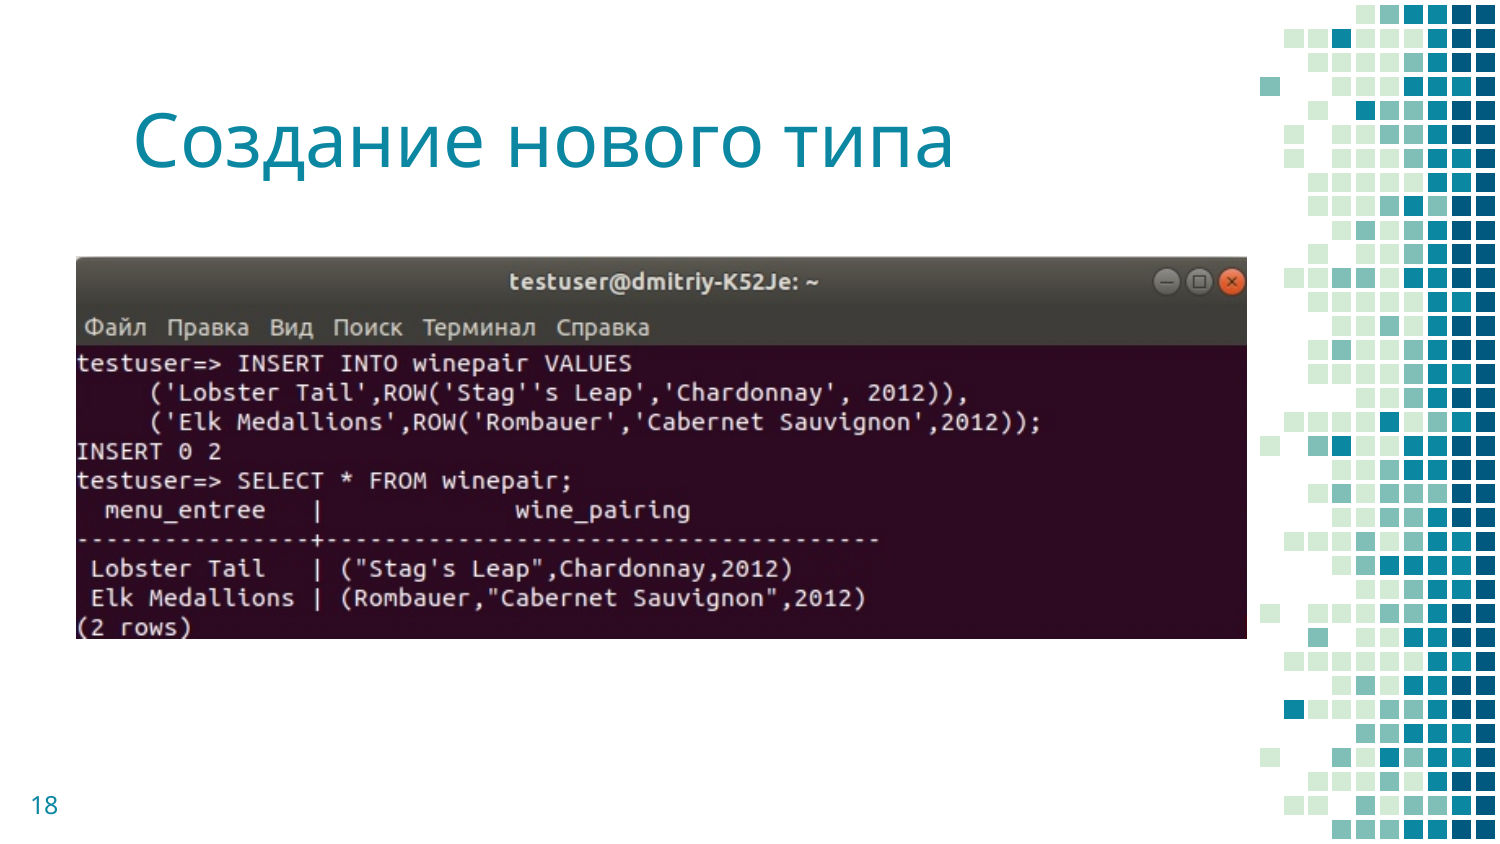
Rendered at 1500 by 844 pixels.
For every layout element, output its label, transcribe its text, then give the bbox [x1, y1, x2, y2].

title Создание нового типа [117, 56, 1227, 198]
slide_number 18 [15, 774, 105, 839]
picture [76, 256, 1247, 639]
